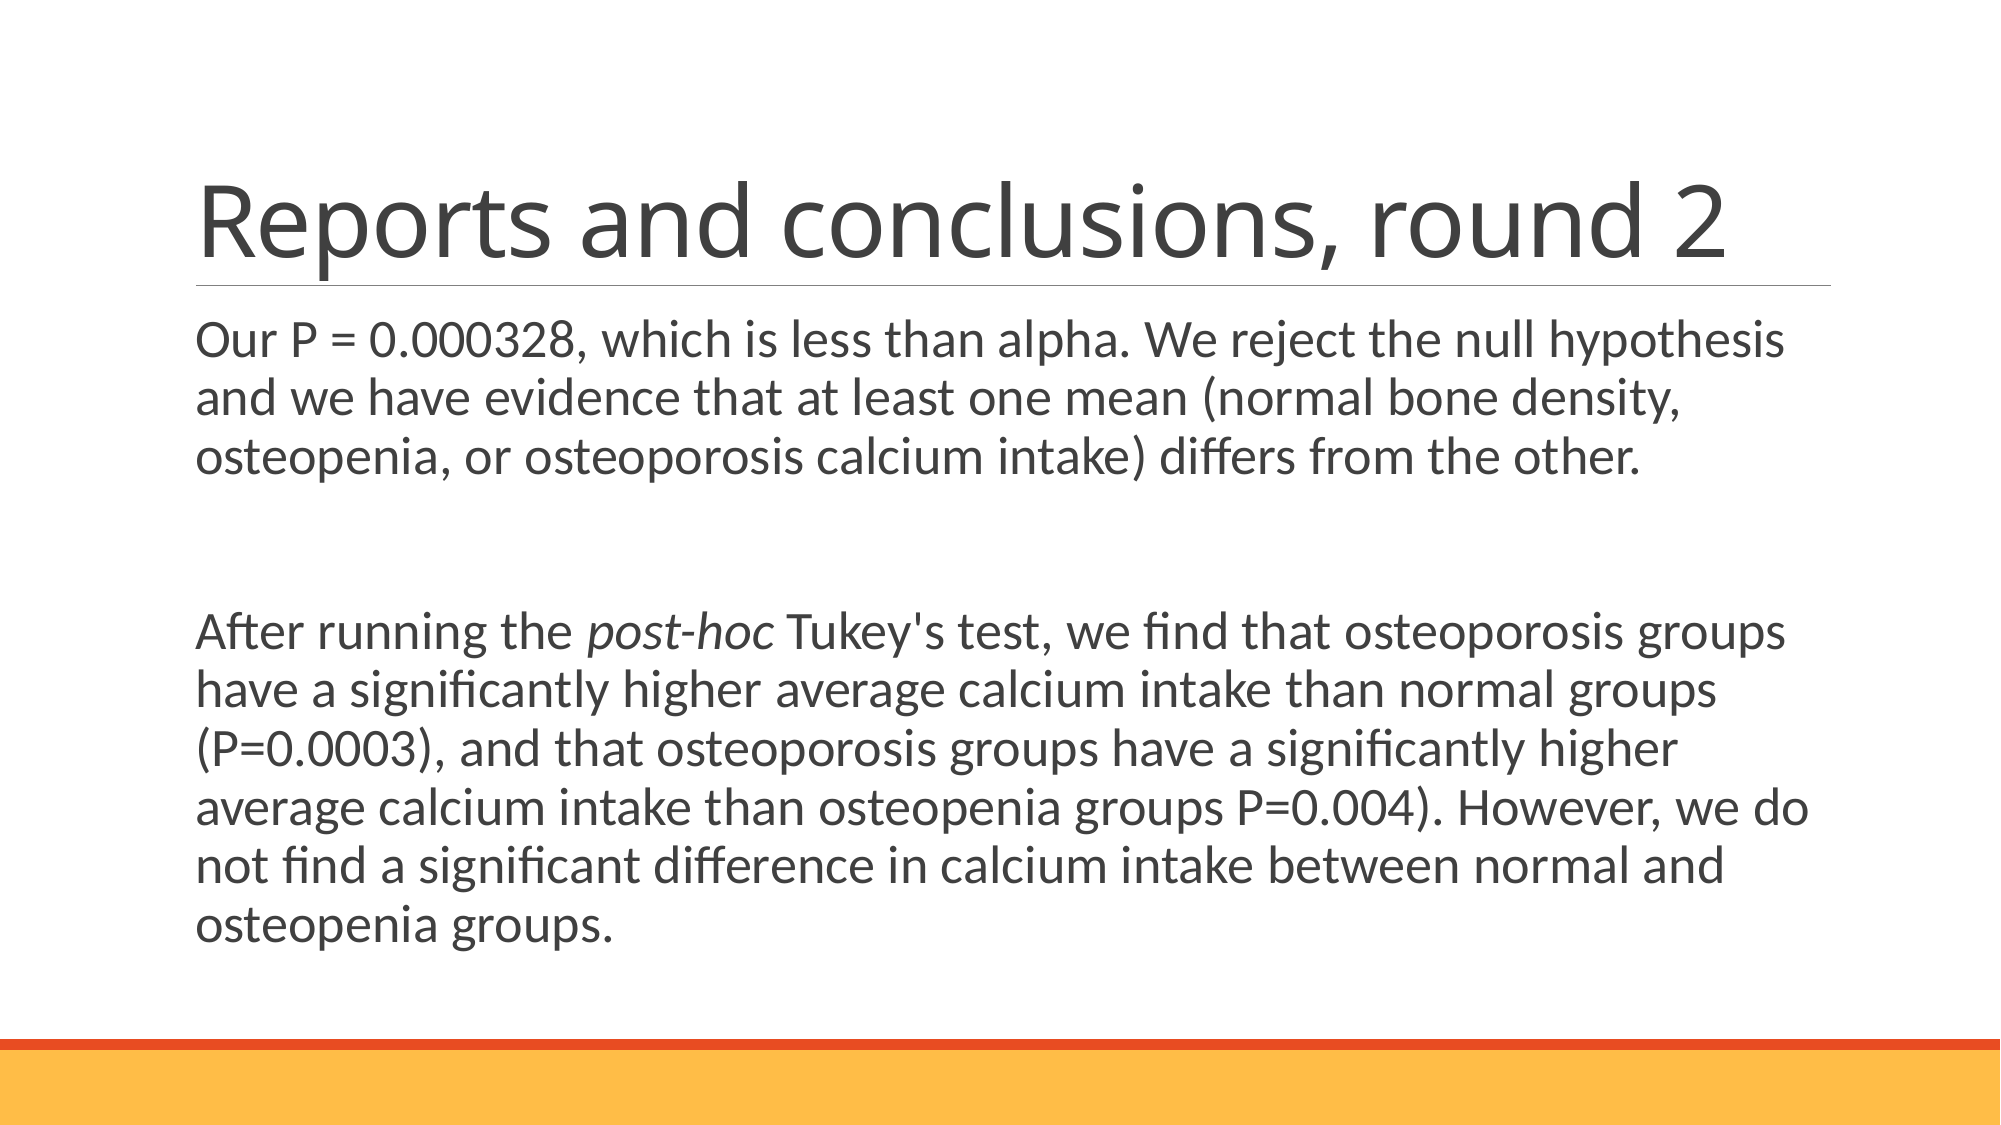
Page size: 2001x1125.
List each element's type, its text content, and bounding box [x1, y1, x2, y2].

list Our P = 0.000328, which is less than alpha. We reject the null hypothesis and we have evidence that at least one mean (normal bone density, osteopenia, or osteoporosis calcium intake) differs from the other. After running the post-hoc Tukey's test, we find that osteoporosis groups have a significantly higher average calcium intake than normal groups (P=0.0003), and that osteoporosis groups have a significantly higher average calcium intake than osteopenia groups P=0.004). However, we do not find a significant difference in calcium intake between normal and osteopenia groups. [180, 302, 1830, 963]
title Reports and conclusions, round 2 [180, 47, 1830, 285]
